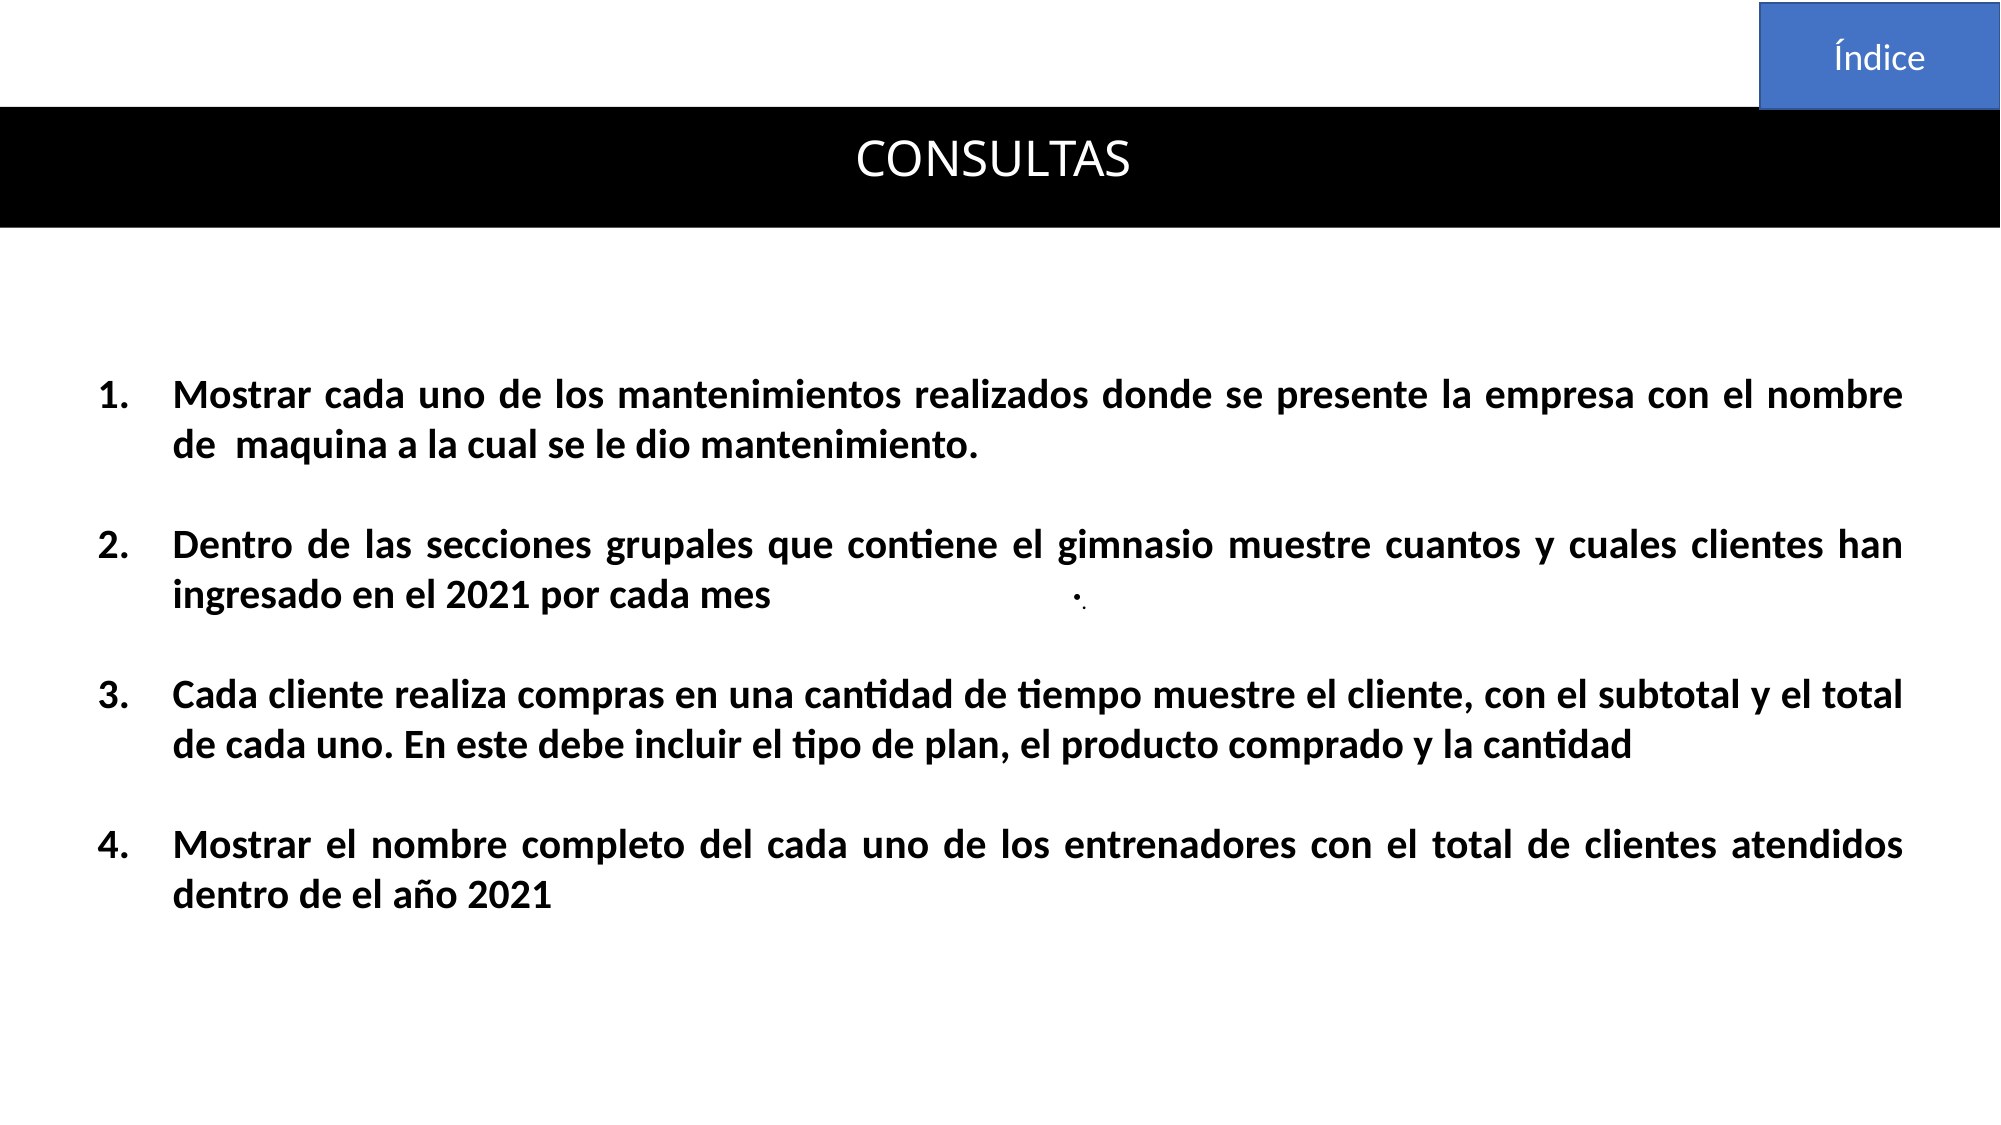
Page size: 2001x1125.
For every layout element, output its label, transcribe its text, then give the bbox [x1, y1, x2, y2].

title CONSULTAS [80, 73, 1920, 196]
text_box . [1058, 578, 1103, 622]
text_box [0, 106, 2000, 229]
text_box Mostrar cada uno de los mantenimientos realizados donde se presente la empresa con el nombre de maquina a la cual se le dio mantenimiento. Dentro de las secciones grupales que contiene el gimnasio muestre cuantos y cuales clientes han ingresado en el 2021 por cada mes Cada cliente realiza compras en una cantidad de tiempo muestre el cliente, con el subtotal y el total de cada uno. En este debe incluir el tipo de plan, el producto comprado y la cantidad Mostrar el nombre completo del cada uno de los entrenadores con el total de clientes atendidos dentro de el año 2021 [82, 359, 1920, 1025]
text_box [1065, 670, 1096, 740]
text_box Índice [1759, 2, 2000, 110]
